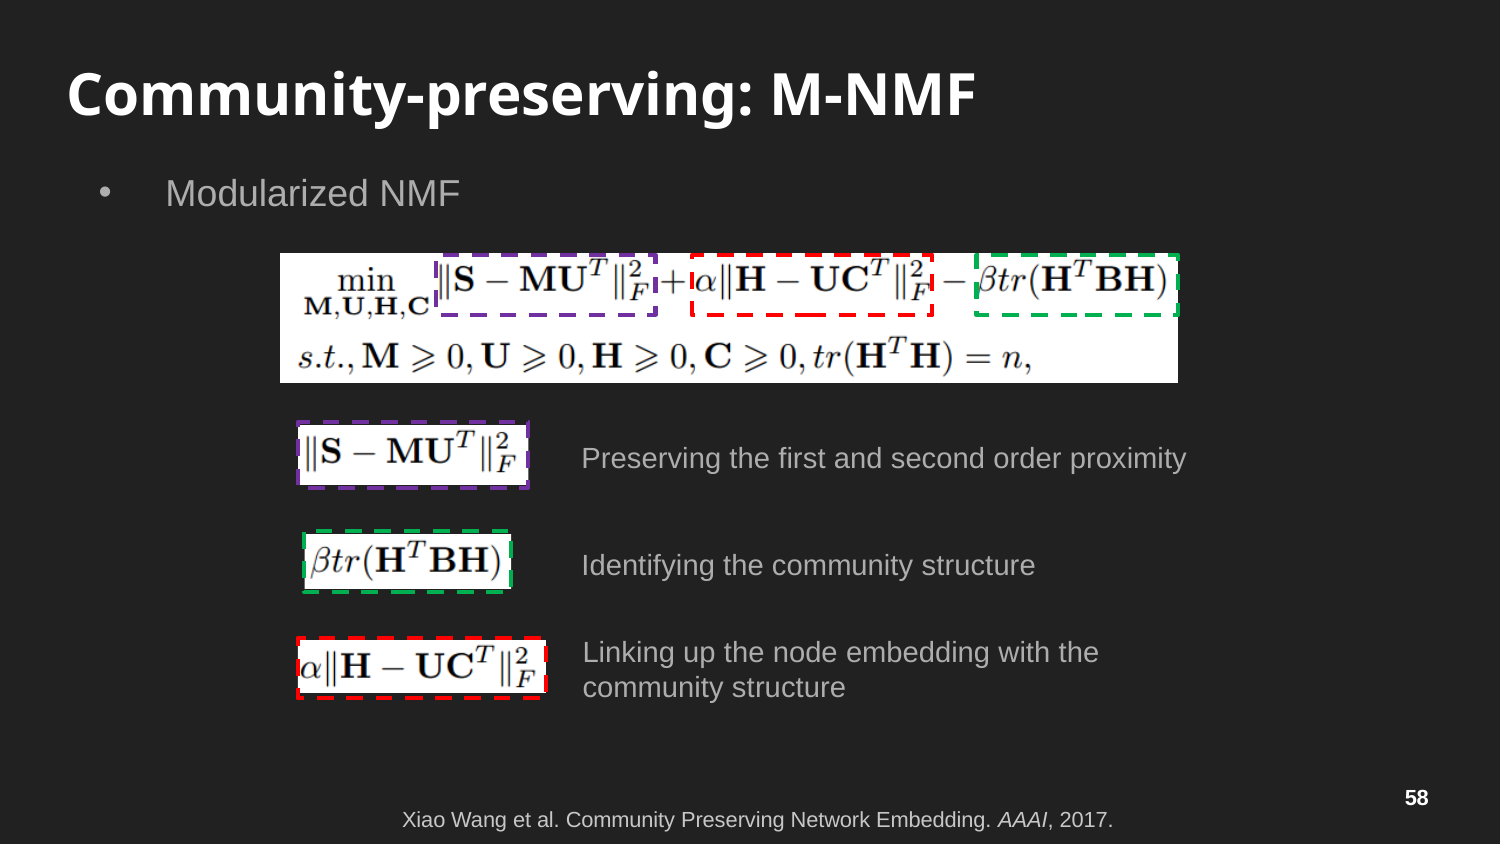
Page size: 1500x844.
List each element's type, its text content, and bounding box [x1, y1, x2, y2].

text_box Community-preserving: M-NMF [55, 14, 1101, 178]
picture [304, 534, 512, 589]
picture [297, 425, 529, 485]
slide_number 58 [1389, 764, 1480, 830]
text_box Linking up the node embedding with the community structure [567, 625, 1241, 711]
text_box Identifying the community structure [566, 538, 1240, 589]
picture [280, 253, 1179, 383]
text_box Xiao Wang et al. Community Preserving Network Embedding. AAAI, 2017. [218, 798, 1304, 840]
list Modularized NMF [64, 147, 1257, 797]
picture [297, 640, 546, 693]
text_box [296, 420, 530, 425]
text_box [302, 529, 512, 535]
text_box Preserving the first and second order proximity [566, 432, 1240, 482]
